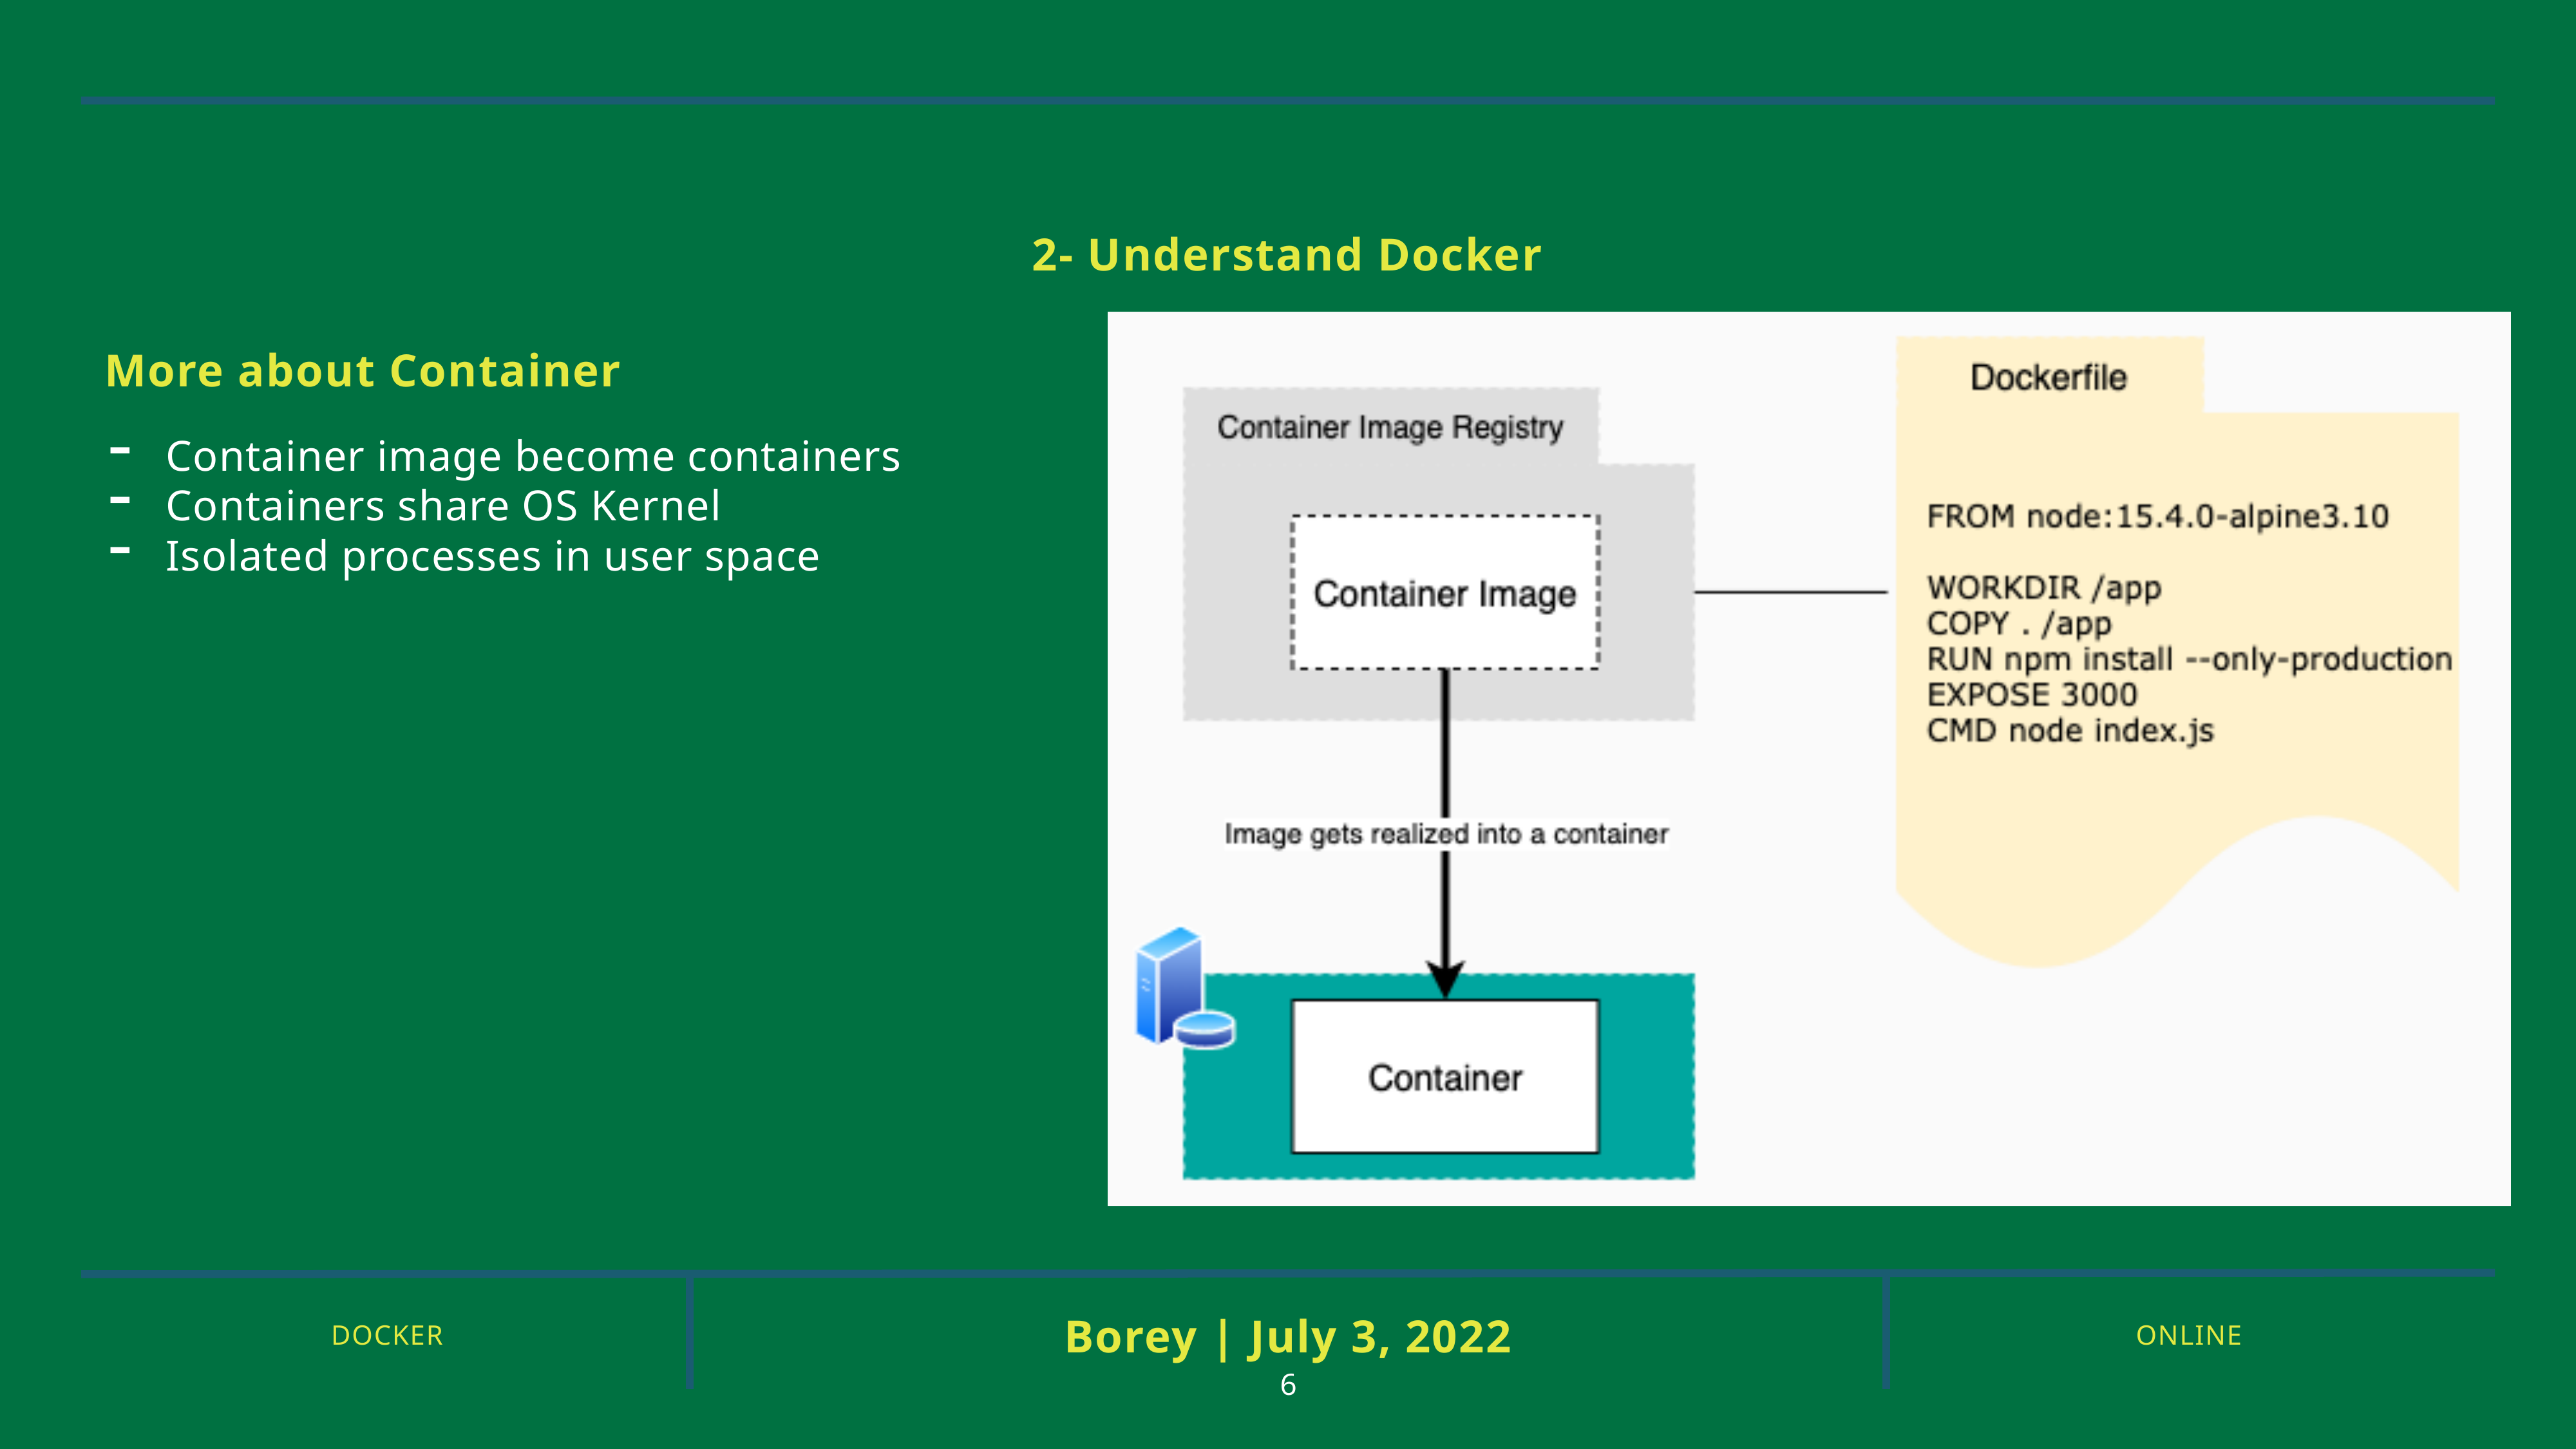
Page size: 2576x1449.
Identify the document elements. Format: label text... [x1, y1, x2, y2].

slide_number 6 [1273, 1361, 1304, 1412]
text_box More about Container [99, 326, 1107, 401]
subtitle 2- Understand Docker [220, 209, 2355, 285]
list Docker [124, 1305, 650, 1356]
picture [1107, 312, 2511, 1206]
list online [1926, 1305, 2452, 1356]
text_box Container image become containers Containers share OS Kernel Isolated processes in user space [102, 424, 908, 585]
list Borey | July 3, 2022 [734, 1292, 1842, 1368]
